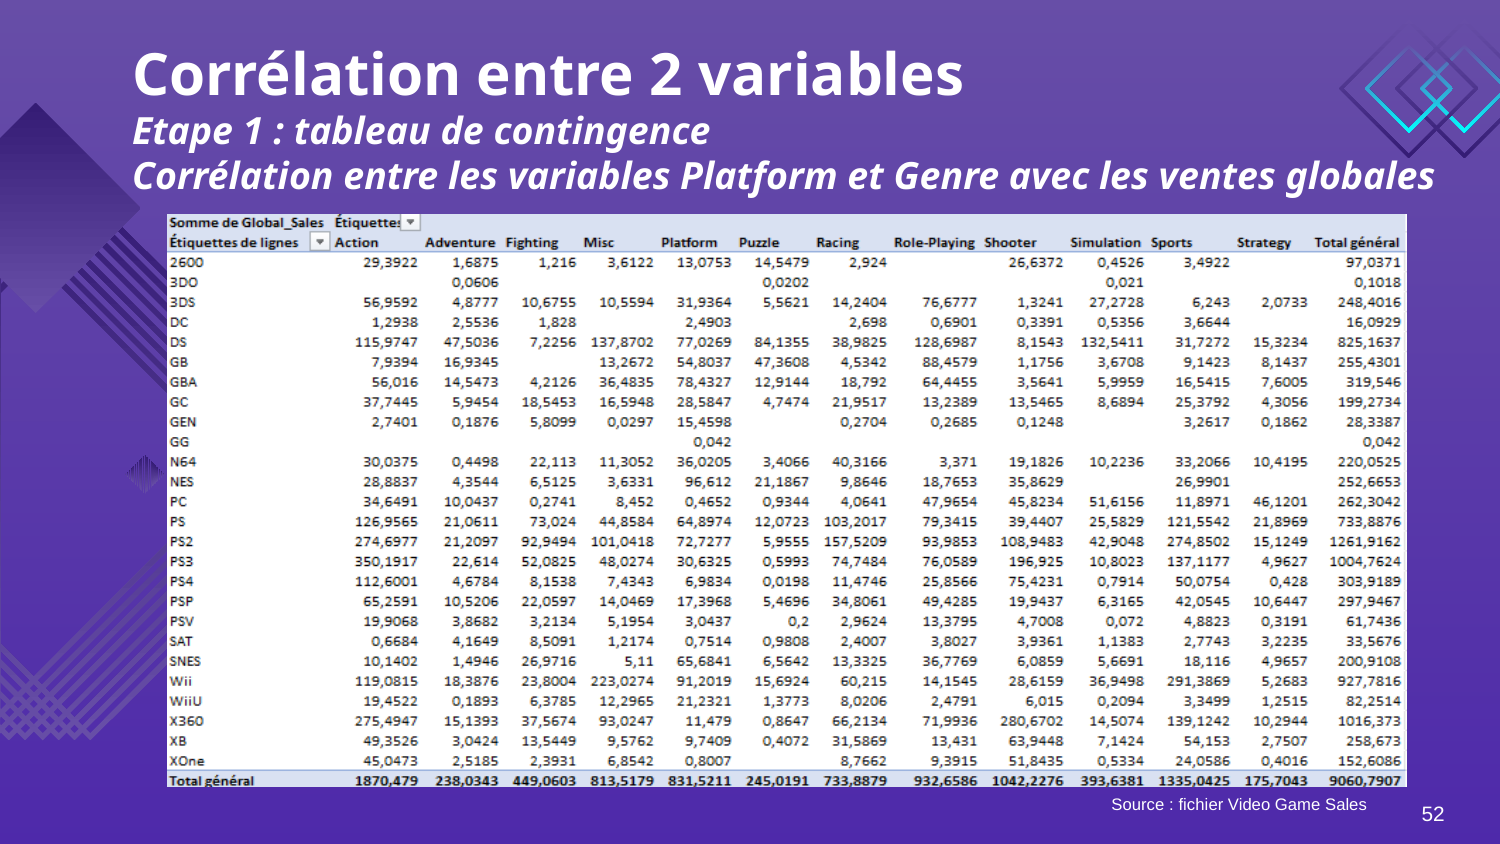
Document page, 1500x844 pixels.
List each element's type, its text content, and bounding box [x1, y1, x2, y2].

text_box Source : fichier Video Game Sales [1096, 795, 1406, 822]
picture [167, 213, 1407, 787]
title Corrélation entre 2 variables Etape 1 : tableau de contingence Corrélation entre les variables Platform et Genre avec les ventes globales [116, 21, 1500, 116]
text_box 52 [1406, 793, 1471, 834]
